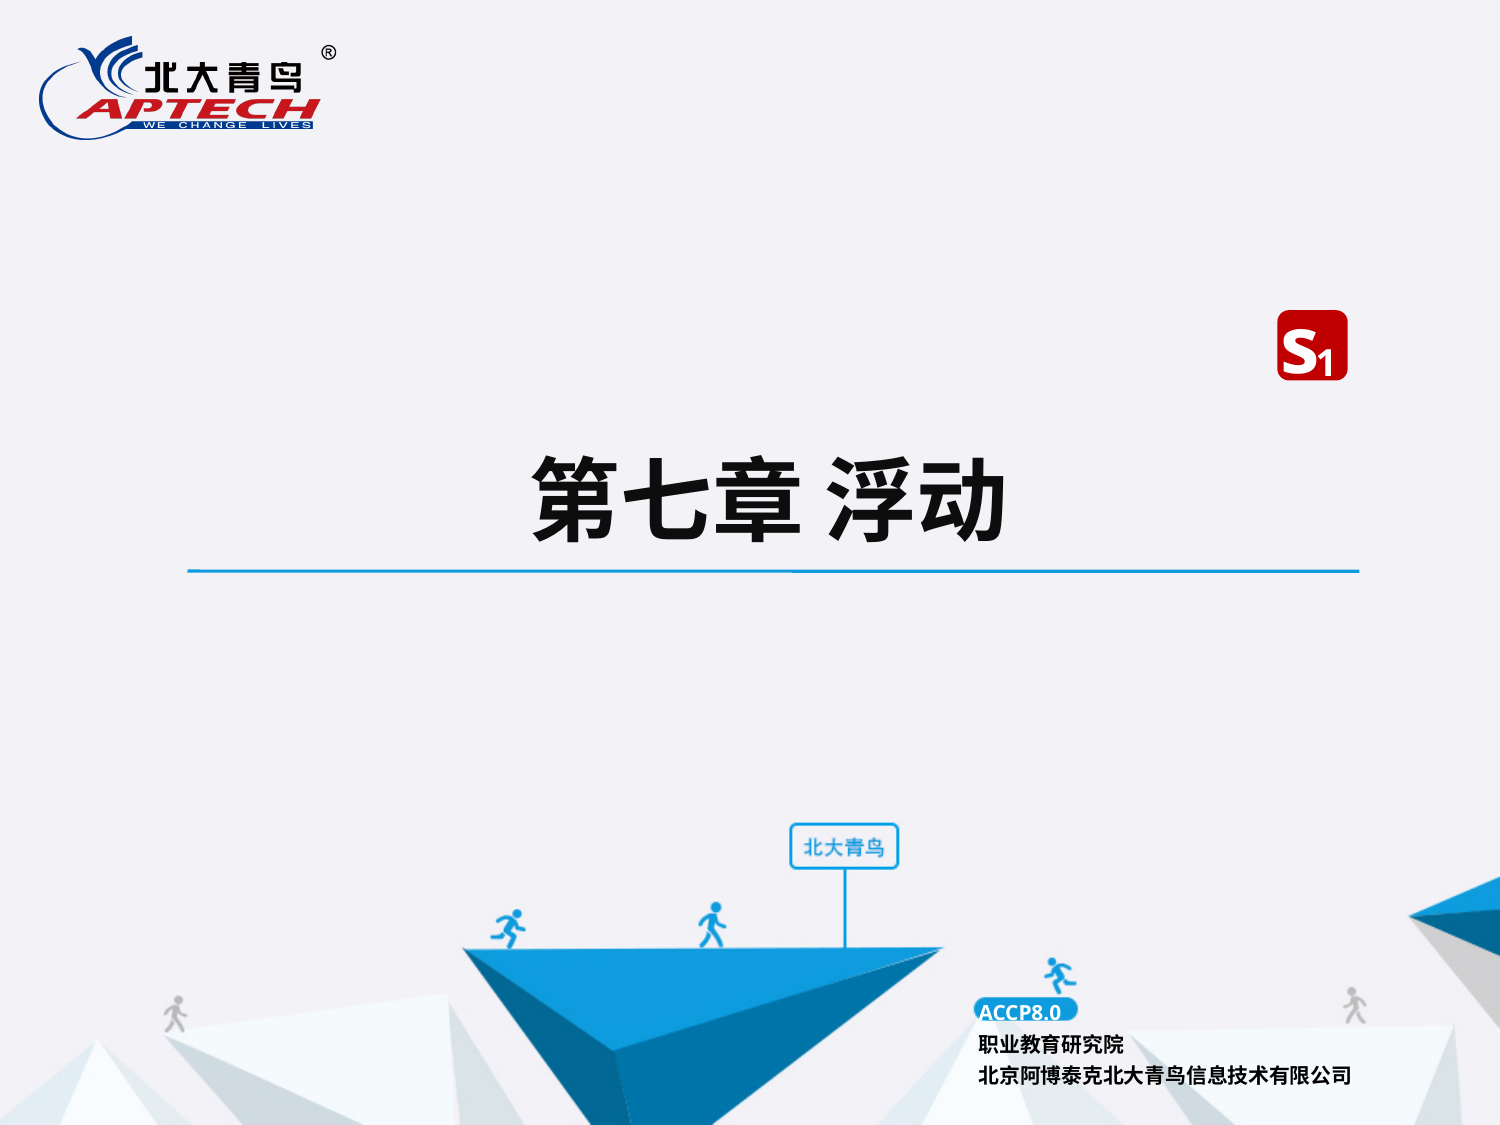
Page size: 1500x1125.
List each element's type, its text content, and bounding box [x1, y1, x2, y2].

picture [0, 0, 1500, 1125]
picture [793, 826, 896, 866]
title 第七章 浮动 [131, 433, 1407, 563]
